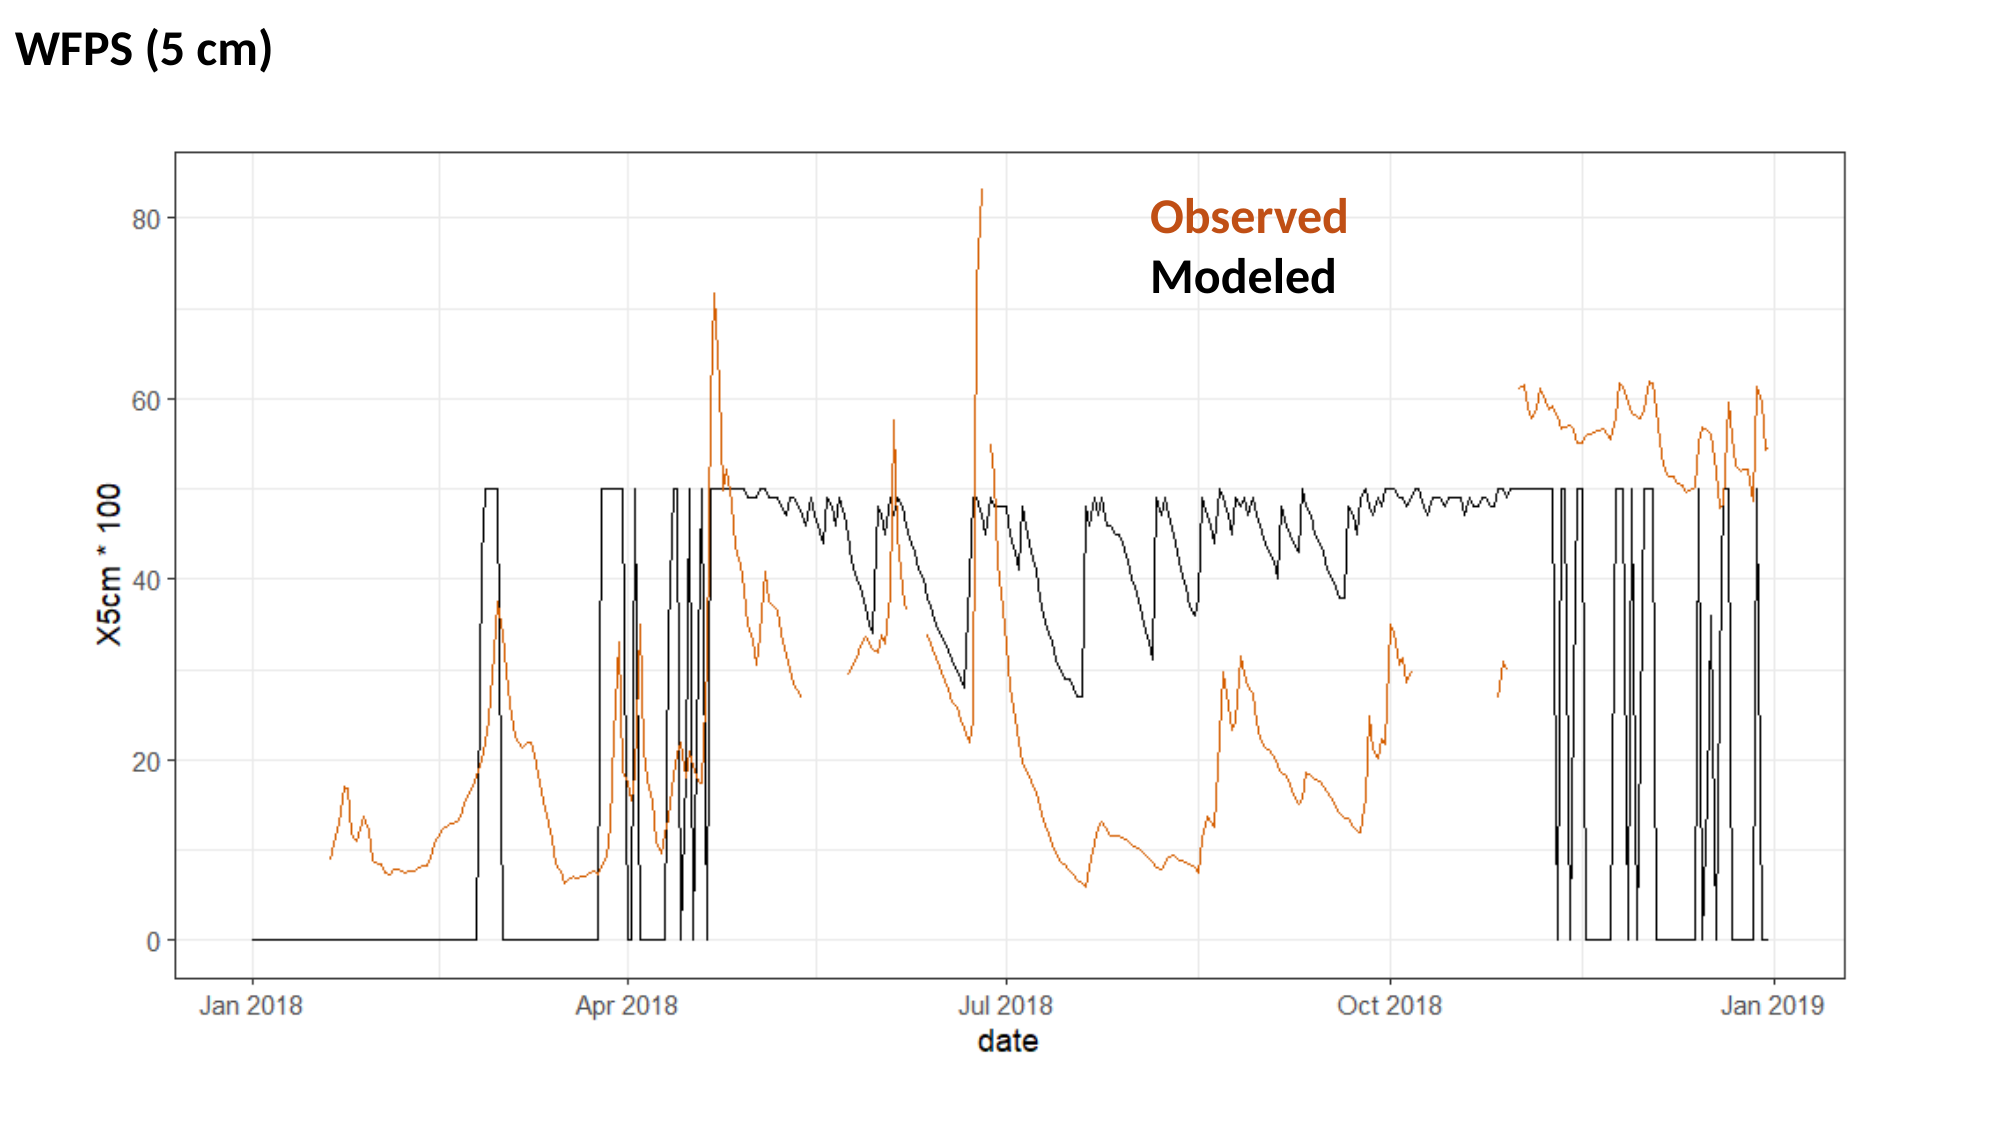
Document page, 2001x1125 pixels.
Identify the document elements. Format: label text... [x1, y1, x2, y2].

picture [77, 135, 1862, 1075]
text_box WFPS (5 cm) [0, 8, 832, 83]
